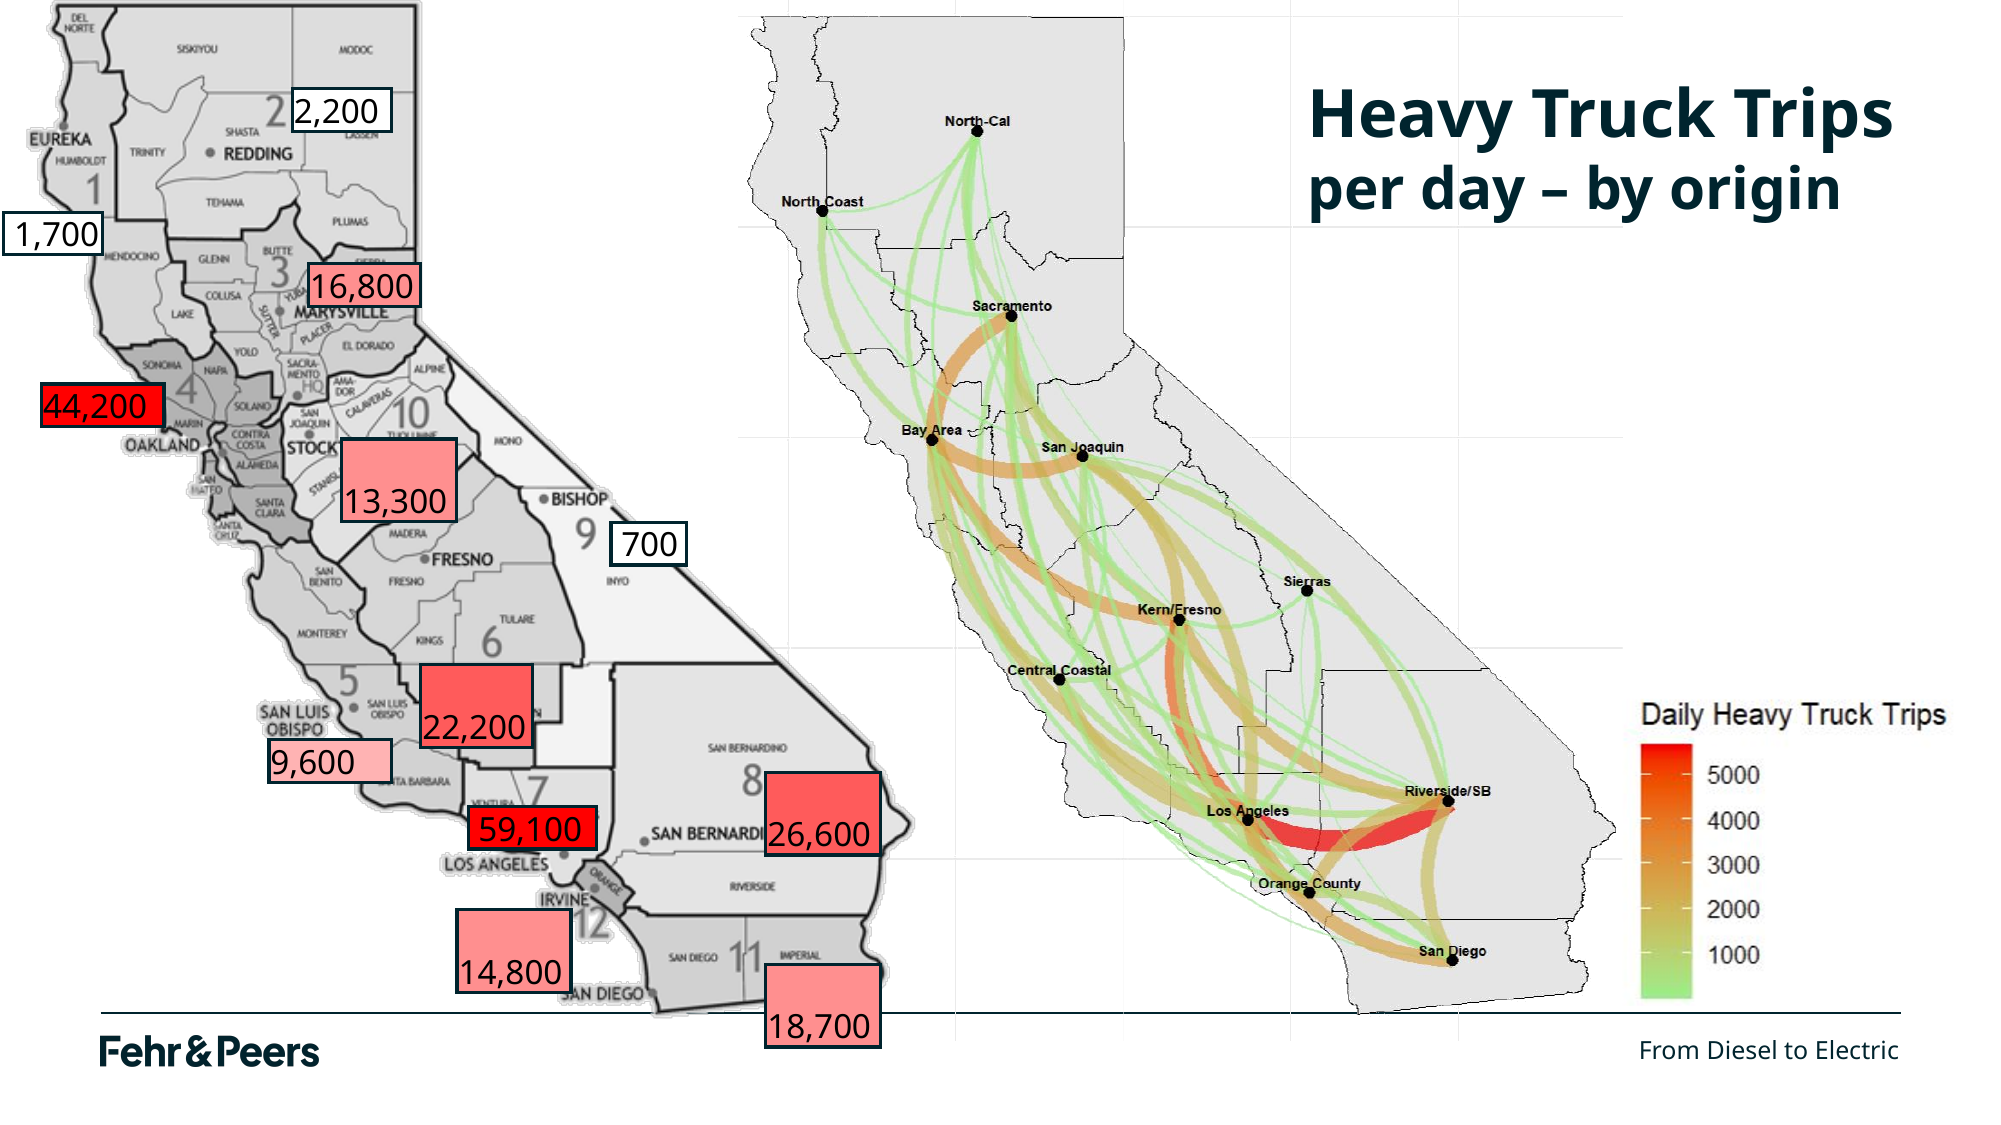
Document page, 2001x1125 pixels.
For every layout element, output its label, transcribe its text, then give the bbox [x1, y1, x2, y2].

text_box Heavy Truck Trips per day – by origin [1624, 3, 1916, 229]
footer From Diesel to Electric [999, 1034, 1900, 1065]
picture [737, 0, 1958, 1041]
picture [100, 1035, 319, 1067]
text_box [0, 0, 955, 1031]
